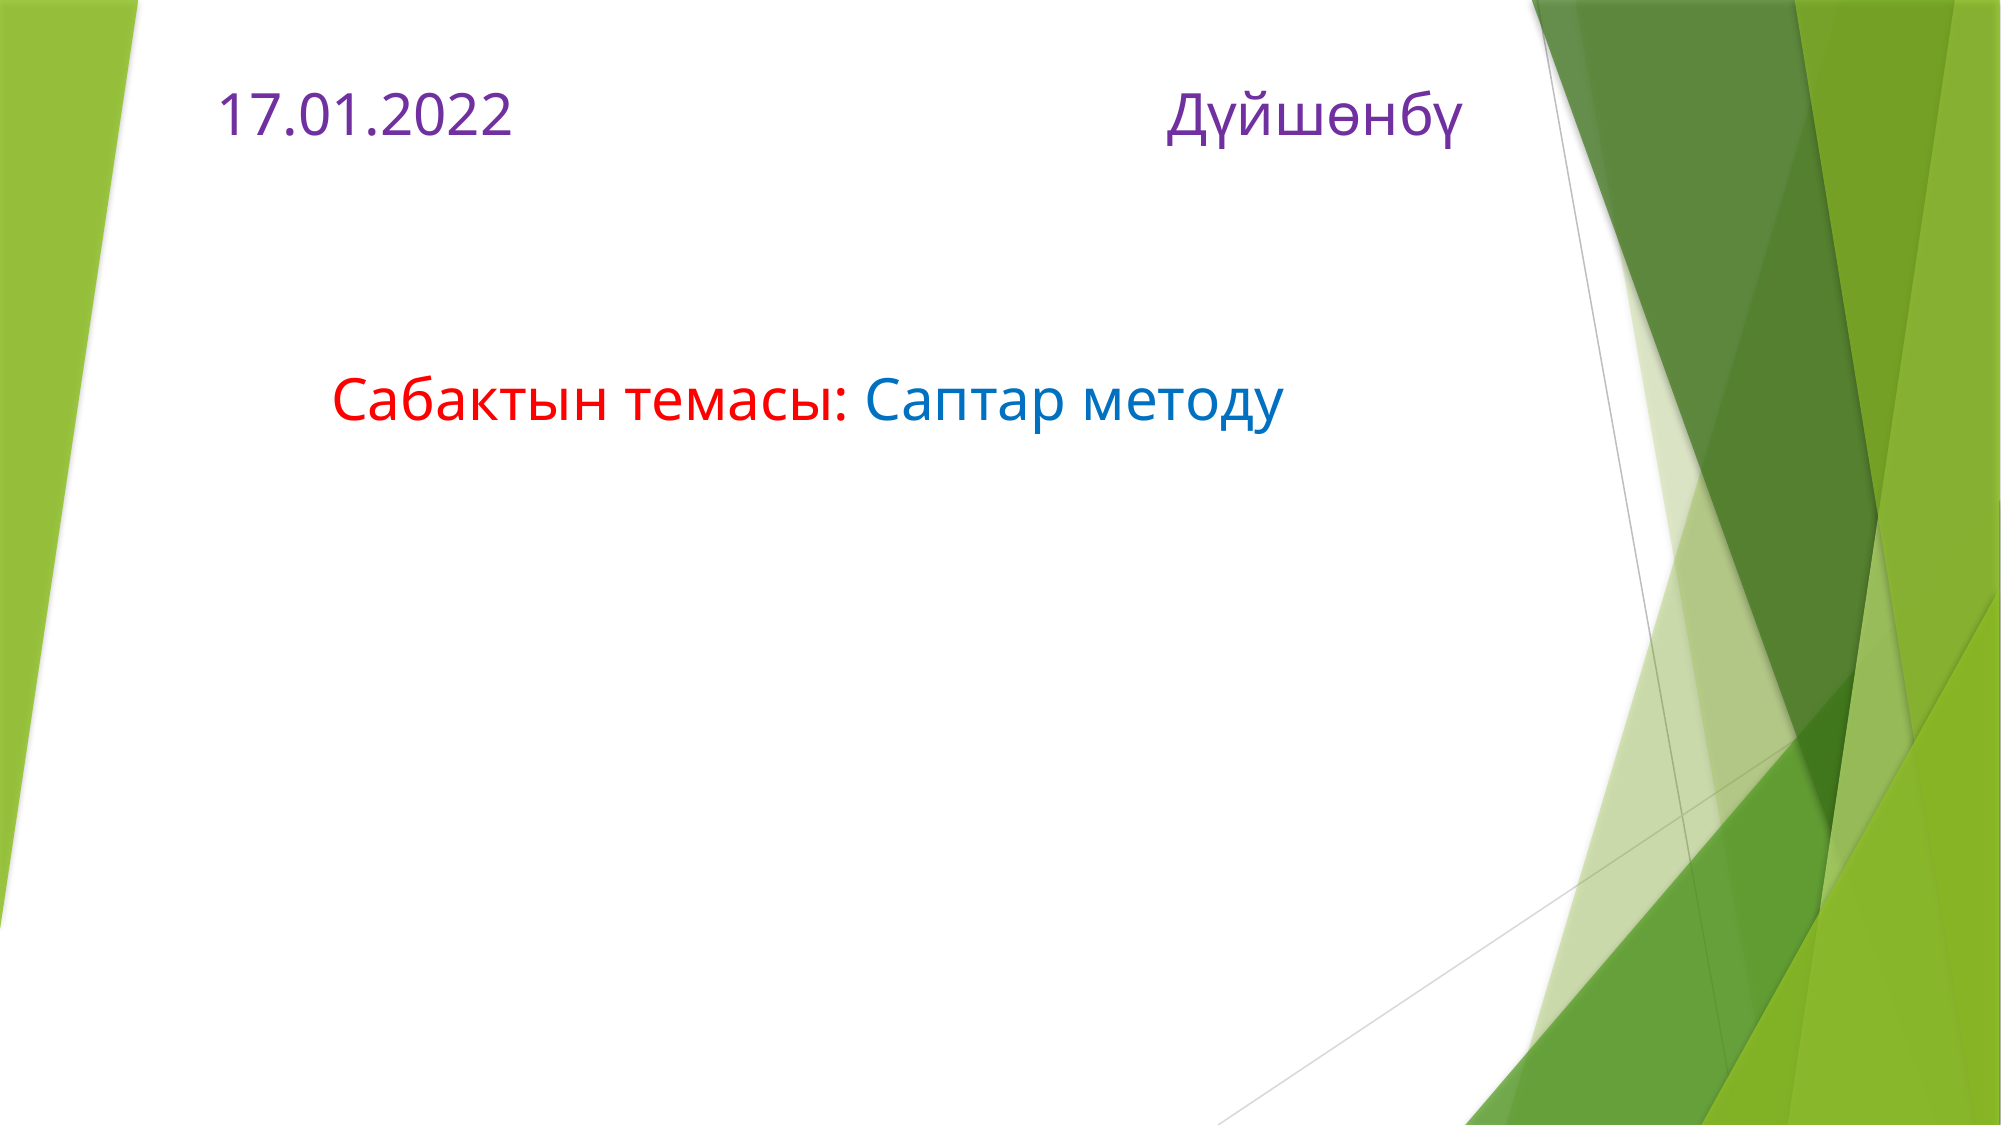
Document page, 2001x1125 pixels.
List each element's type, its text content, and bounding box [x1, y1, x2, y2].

text_box Сабактын темасы: Саптар методу [0, 354, 1615, 440]
text_box 17.01.2022 Дүйшөнбү [33, 69, 1649, 155]
